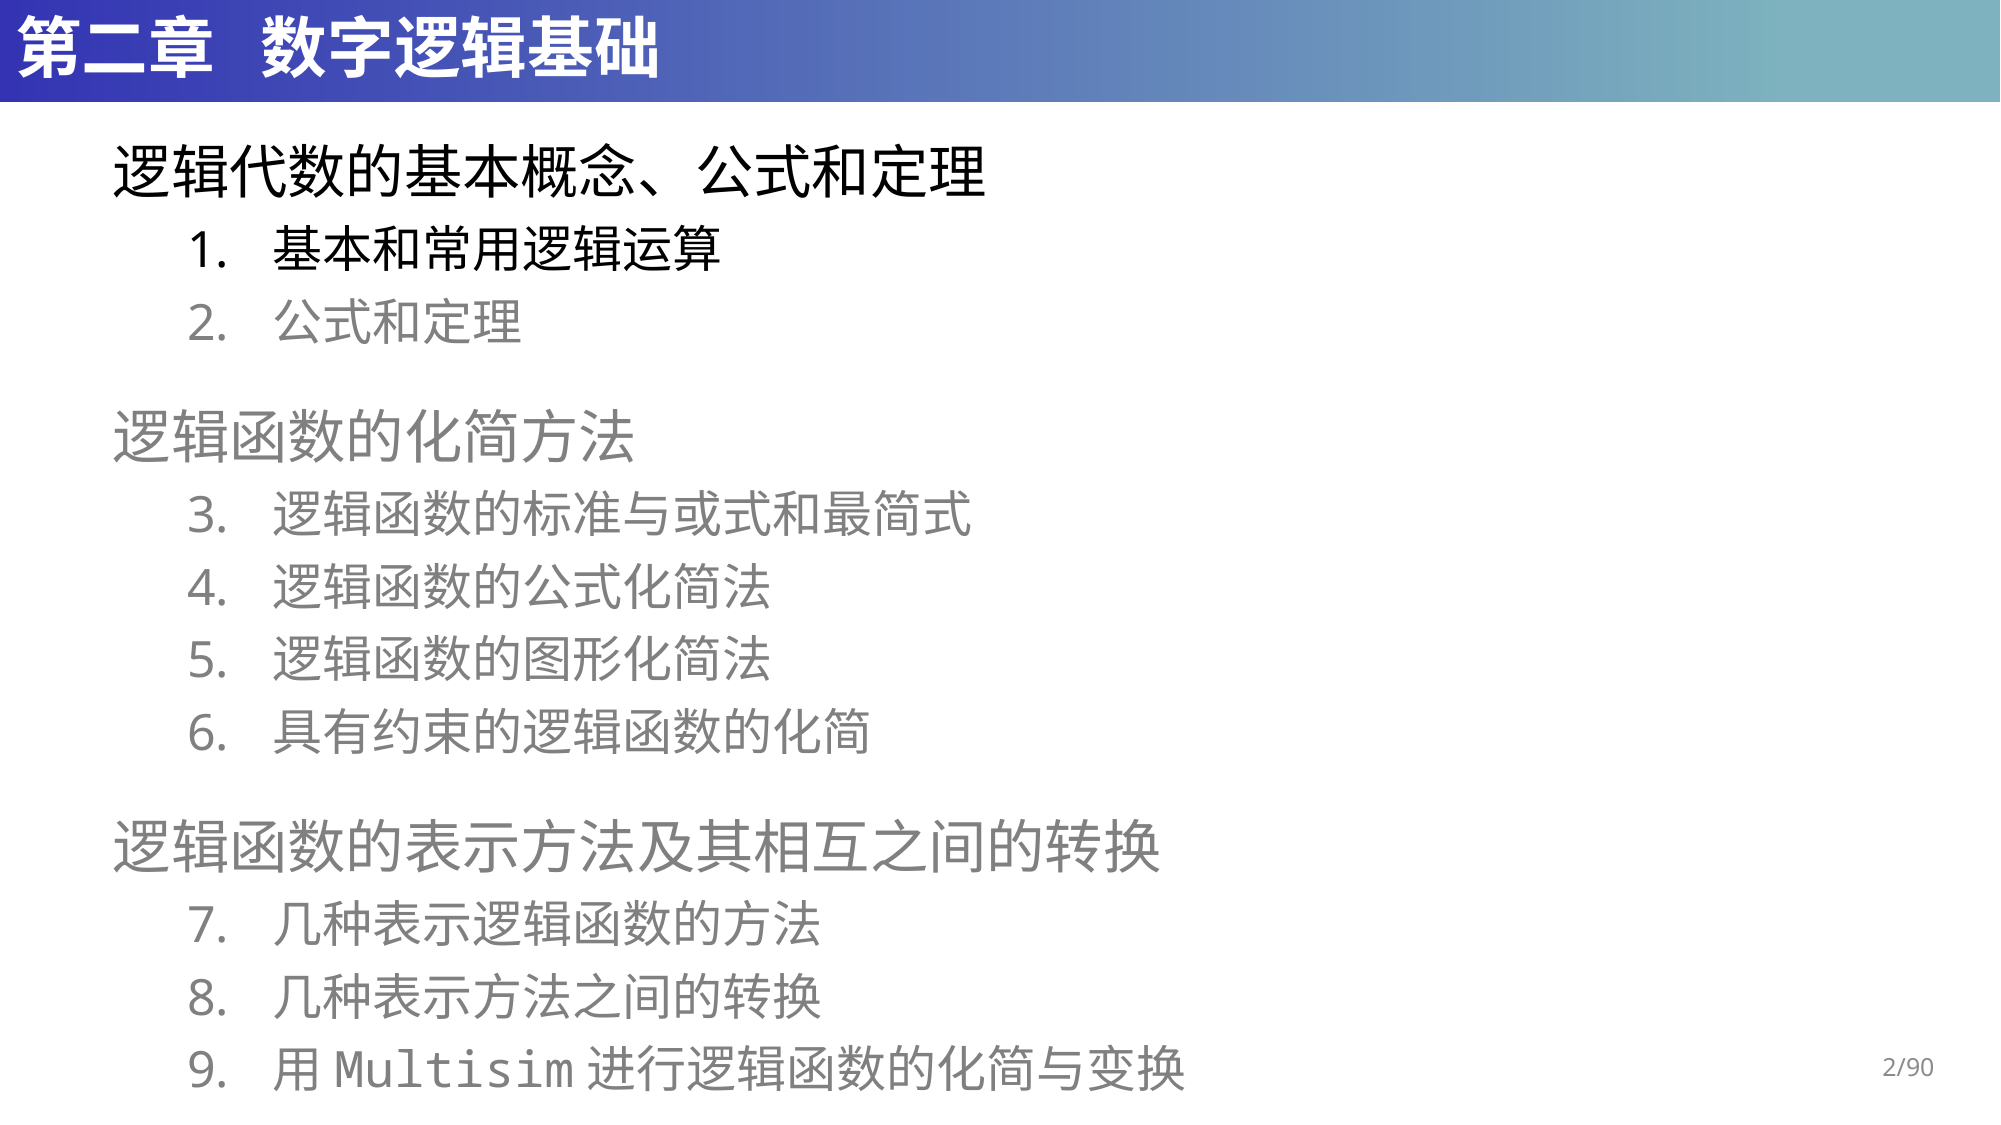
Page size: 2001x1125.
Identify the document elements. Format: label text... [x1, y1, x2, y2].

slide_number 2/90 [1499, 1038, 1950, 1099]
text_box 逻辑代数的基本概念、公式和定理 基本和常用逻辑运算 公式和定理 逻辑函数的化简方法 逻辑函数的标准与或式和最简式 逻辑函数的公式化简法 逻辑函数的图形化简法 具有约束的逻辑函数的化简 逻辑函数的表示方法及其相互之间的转换 几种表示逻辑函数的方法 几种表示方法之间的转换 用Multisim进行逻辑函数的化简与变换 [98, 127, 1813, 1106]
title 第二章 数字逻辑基础 [0, 0, 2000, 102]
